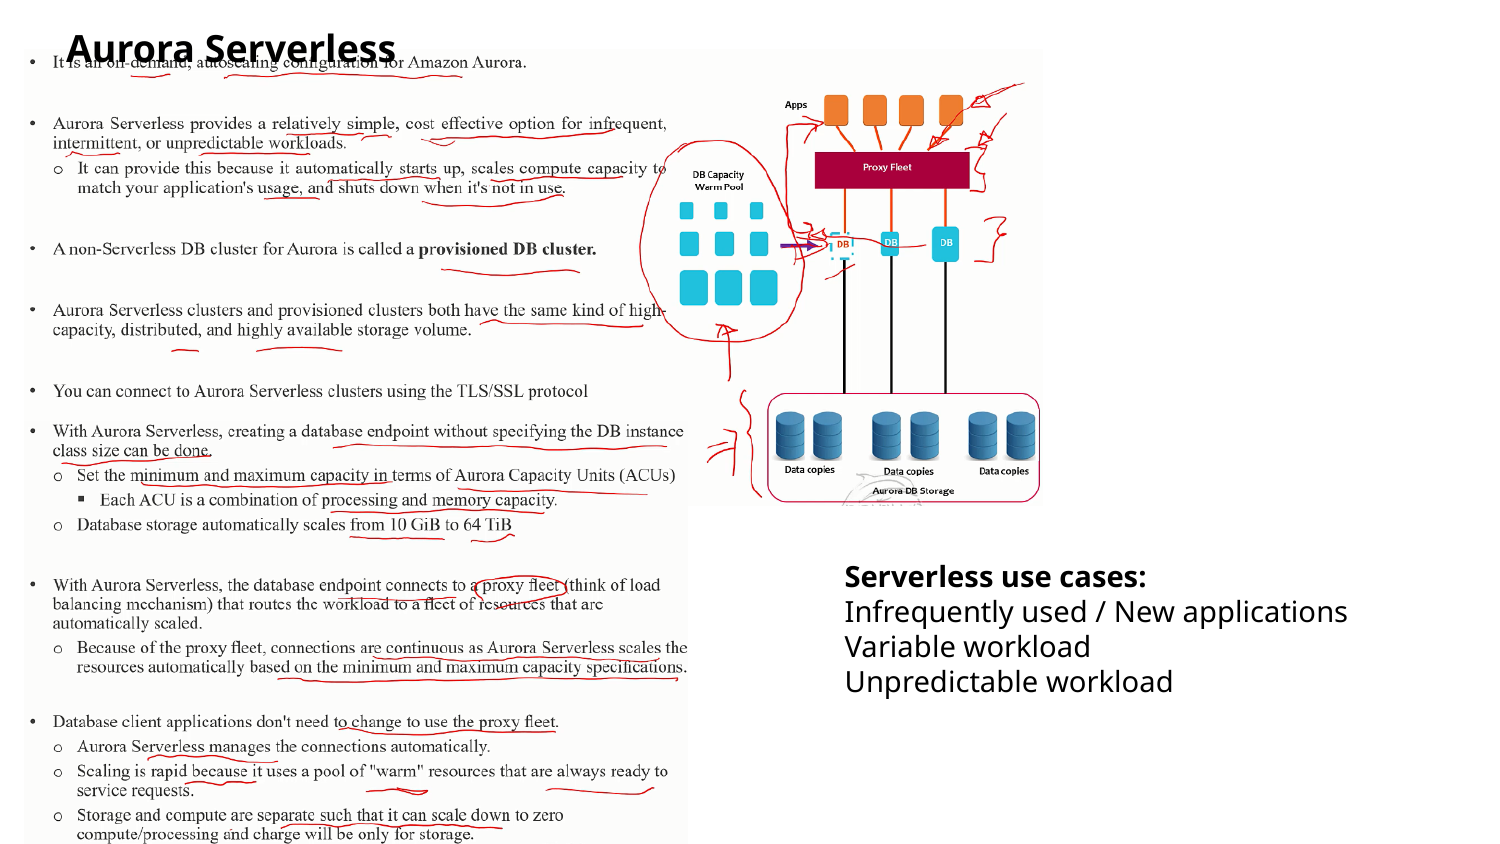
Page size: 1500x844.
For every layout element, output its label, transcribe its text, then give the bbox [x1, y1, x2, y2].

text_box Serverless use cases: Infrequently used / New applications Variable workload Unpredictable workload [829, 543, 1457, 617]
picture [24, 49, 1044, 844]
title Aurora Serverless [51, 3, 1260, 128]
